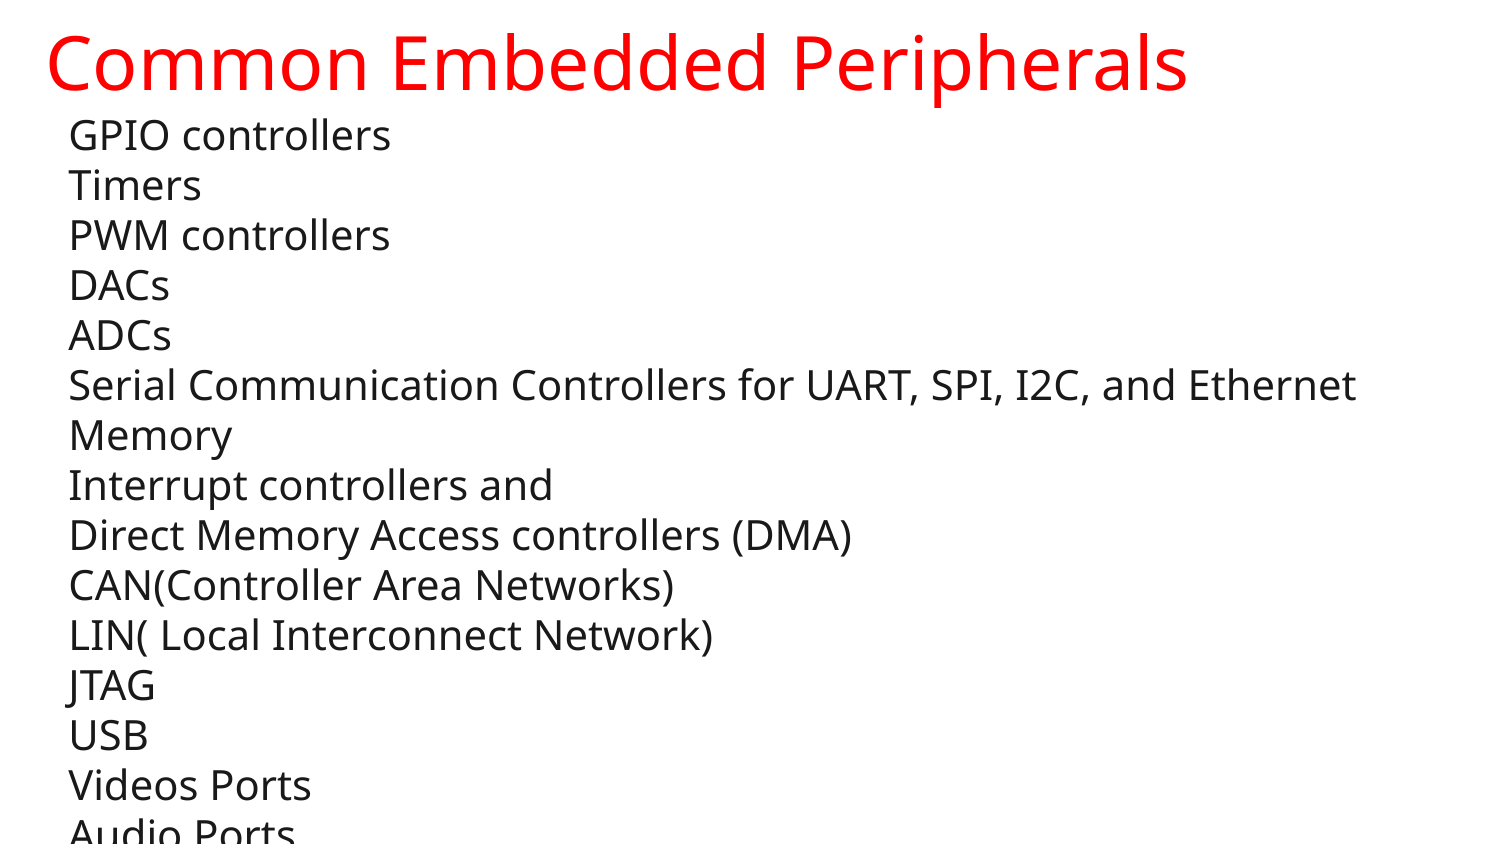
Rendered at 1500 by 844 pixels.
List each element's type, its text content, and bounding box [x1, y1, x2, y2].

title Common Embedded Peripherals [30, 0, 1429, 93]
list GPIO controllers Timers PWM controllers DACs ADCs Serial Communication Controllers for UART, SPI, I2C, and Ethernet Memory Interrupt controllers and Direct Memory Access controllers (DMA) CAN(Controller Area Networks) LIN( Local Interconnect Network) JTAG USB Videos Ports Audio Ports Display Drivers (VGA,TFT,HDMI ) [30, 93, 1429, 655]
